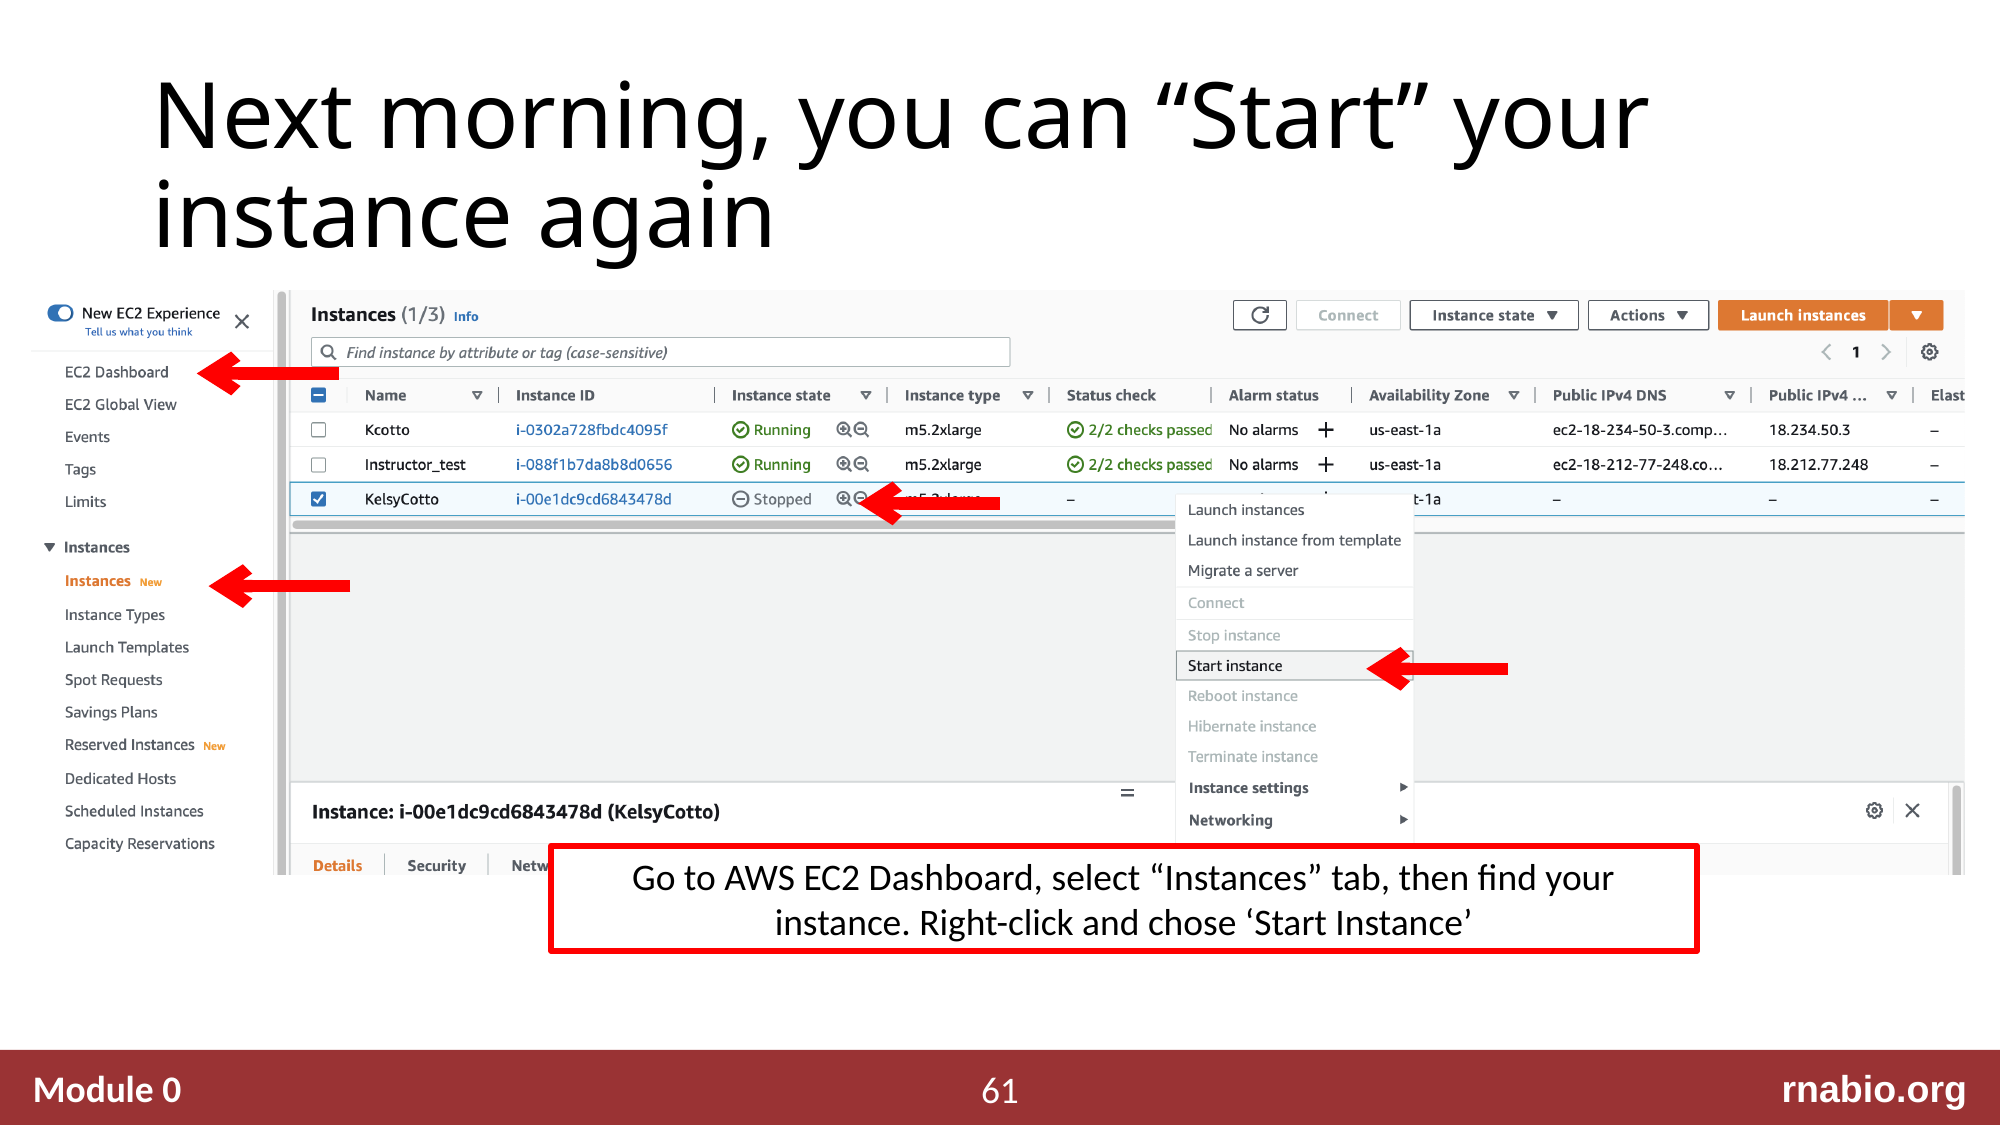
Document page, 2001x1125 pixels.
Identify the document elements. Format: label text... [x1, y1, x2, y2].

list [31, 290, 1965, 875]
title Next morning, you can “Start” your instance again [137, 59, 1863, 278]
text_box Go to AWS EC2 Dashboard, select “Instances” tab, then find your instance. Right-click and chose ‘Start Instance’ [551, 875, 1697, 951]
